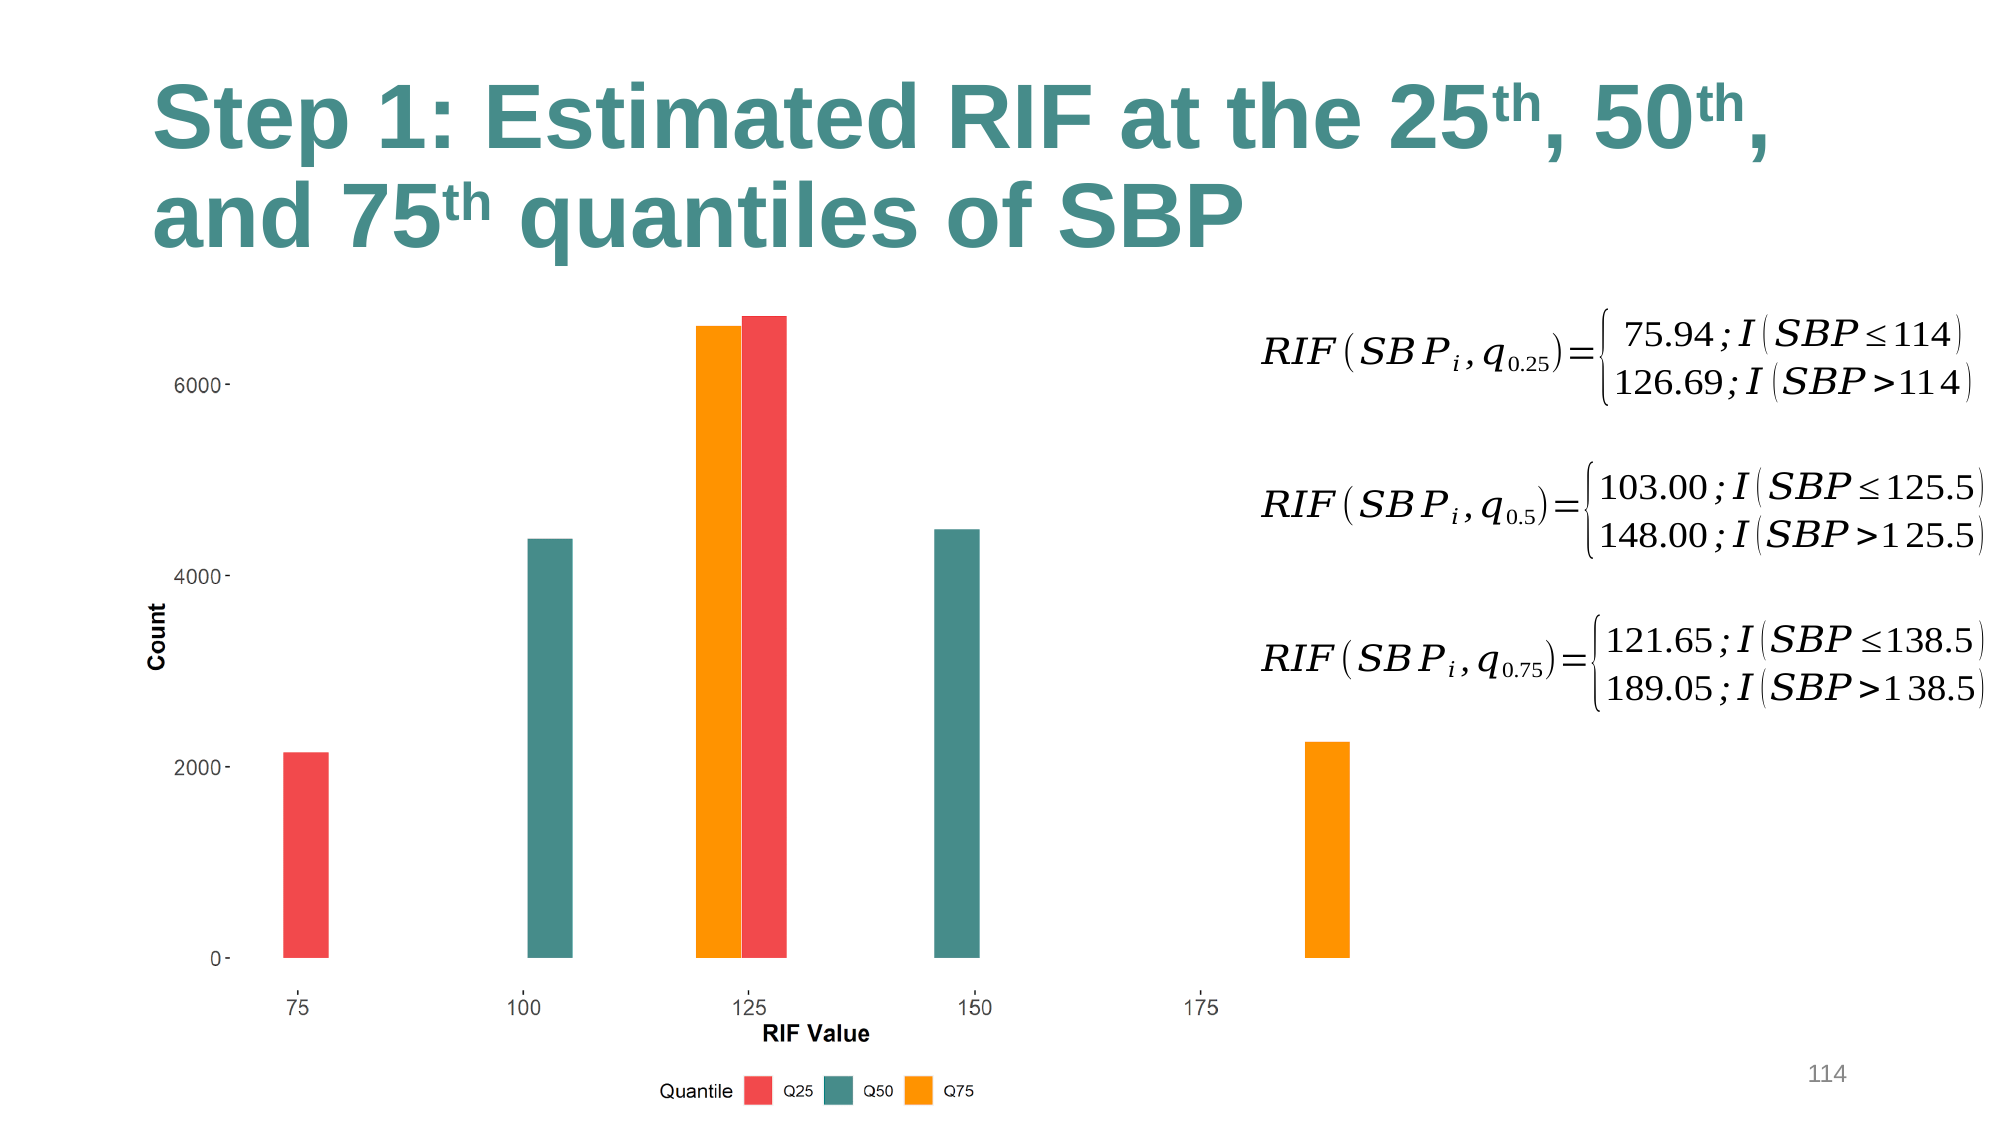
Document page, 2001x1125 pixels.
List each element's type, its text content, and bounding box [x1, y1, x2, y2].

title Step 1: Estimated RIF at the 25th, 50th, and 75th quantiles of SBP [137, 59, 1863, 278]
list [1416, 299, 1863, 1014]
picture [137, 274, 1413, 1125]
slide_number 114 [1416, 1042, 1863, 1103]
